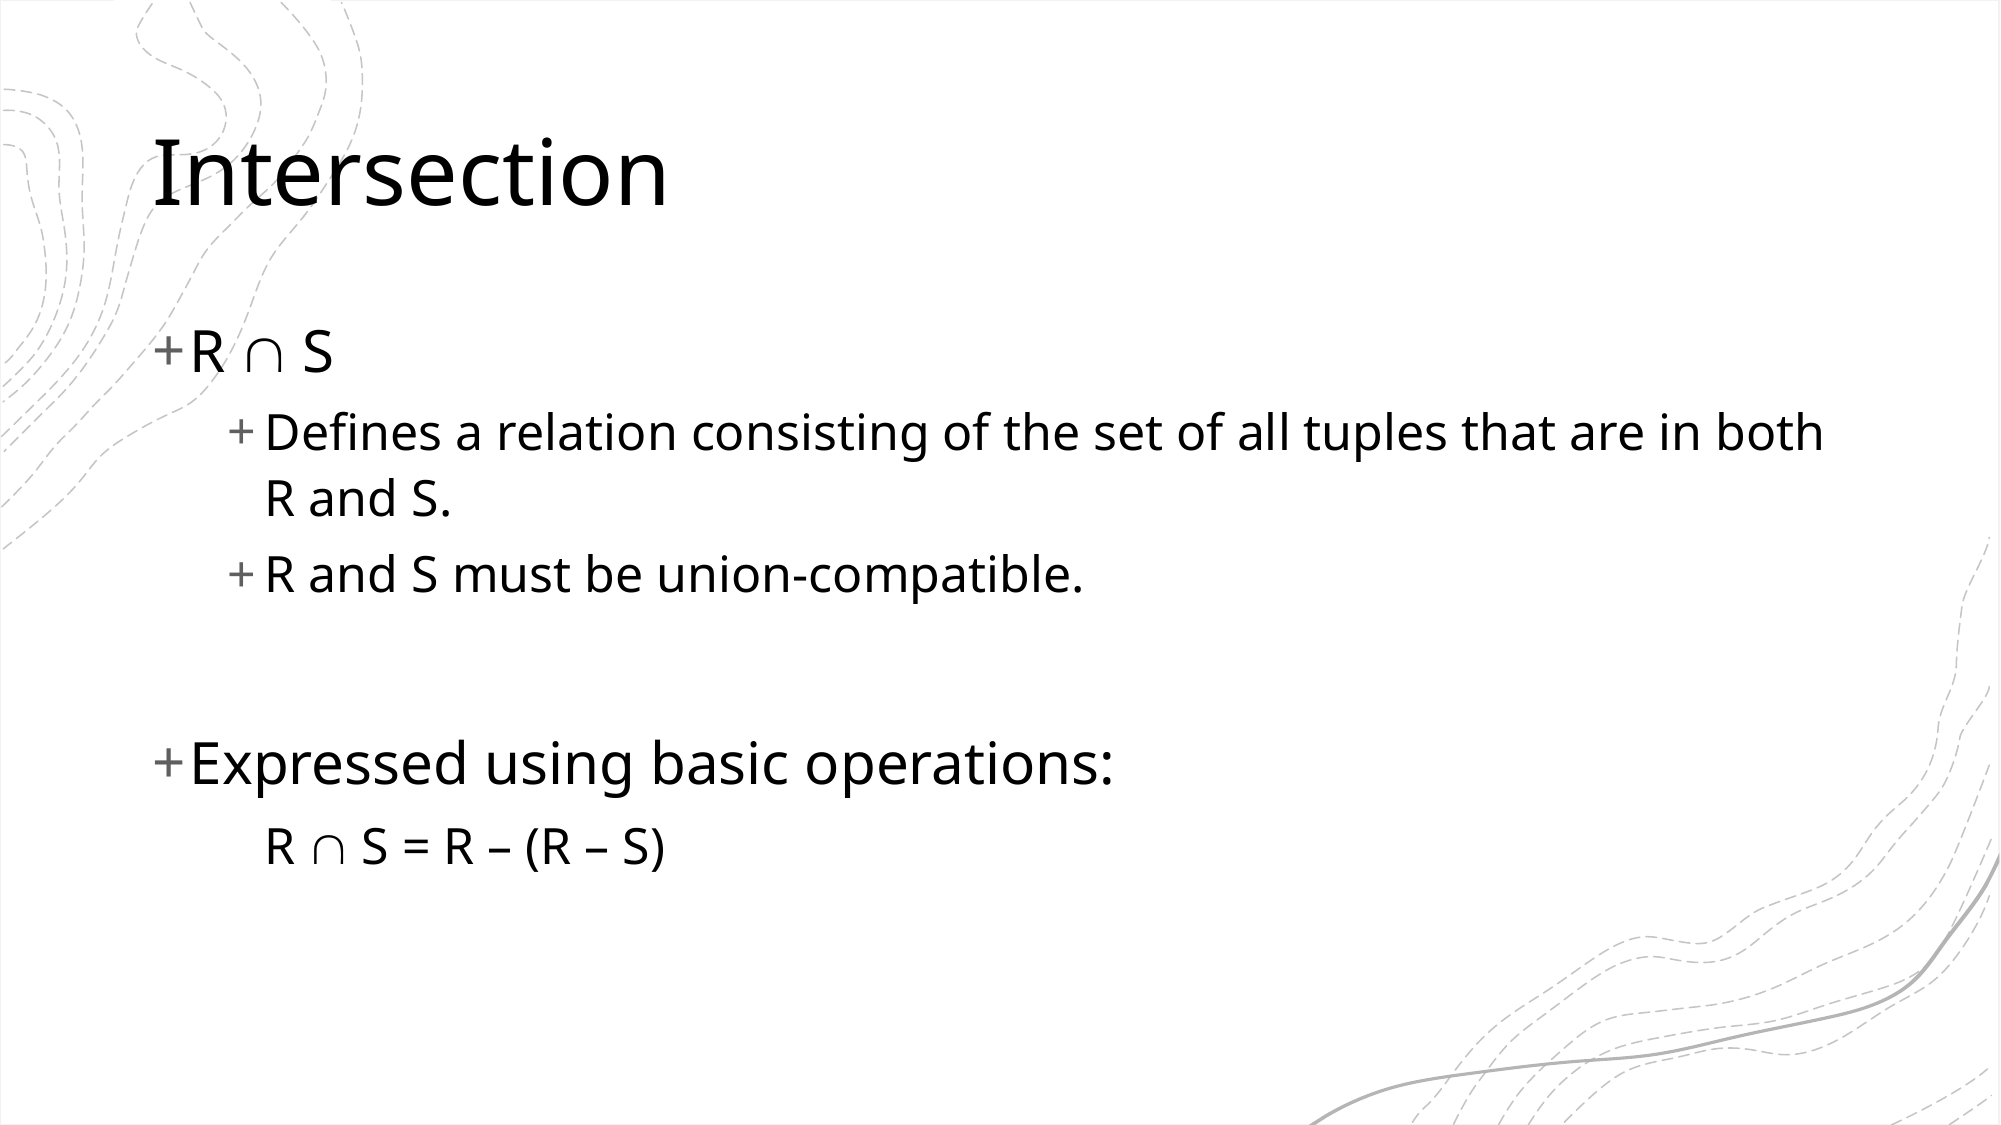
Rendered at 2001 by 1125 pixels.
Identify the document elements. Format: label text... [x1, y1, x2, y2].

title Intersection [137, 59, 1863, 278]
list R  S Defines a relation consisting of the set of all tuples that are in both R and S. R and S must be union-compatible. Expressed using basic operations: R  S = R – (R – S) [137, 299, 1863, 1014]
